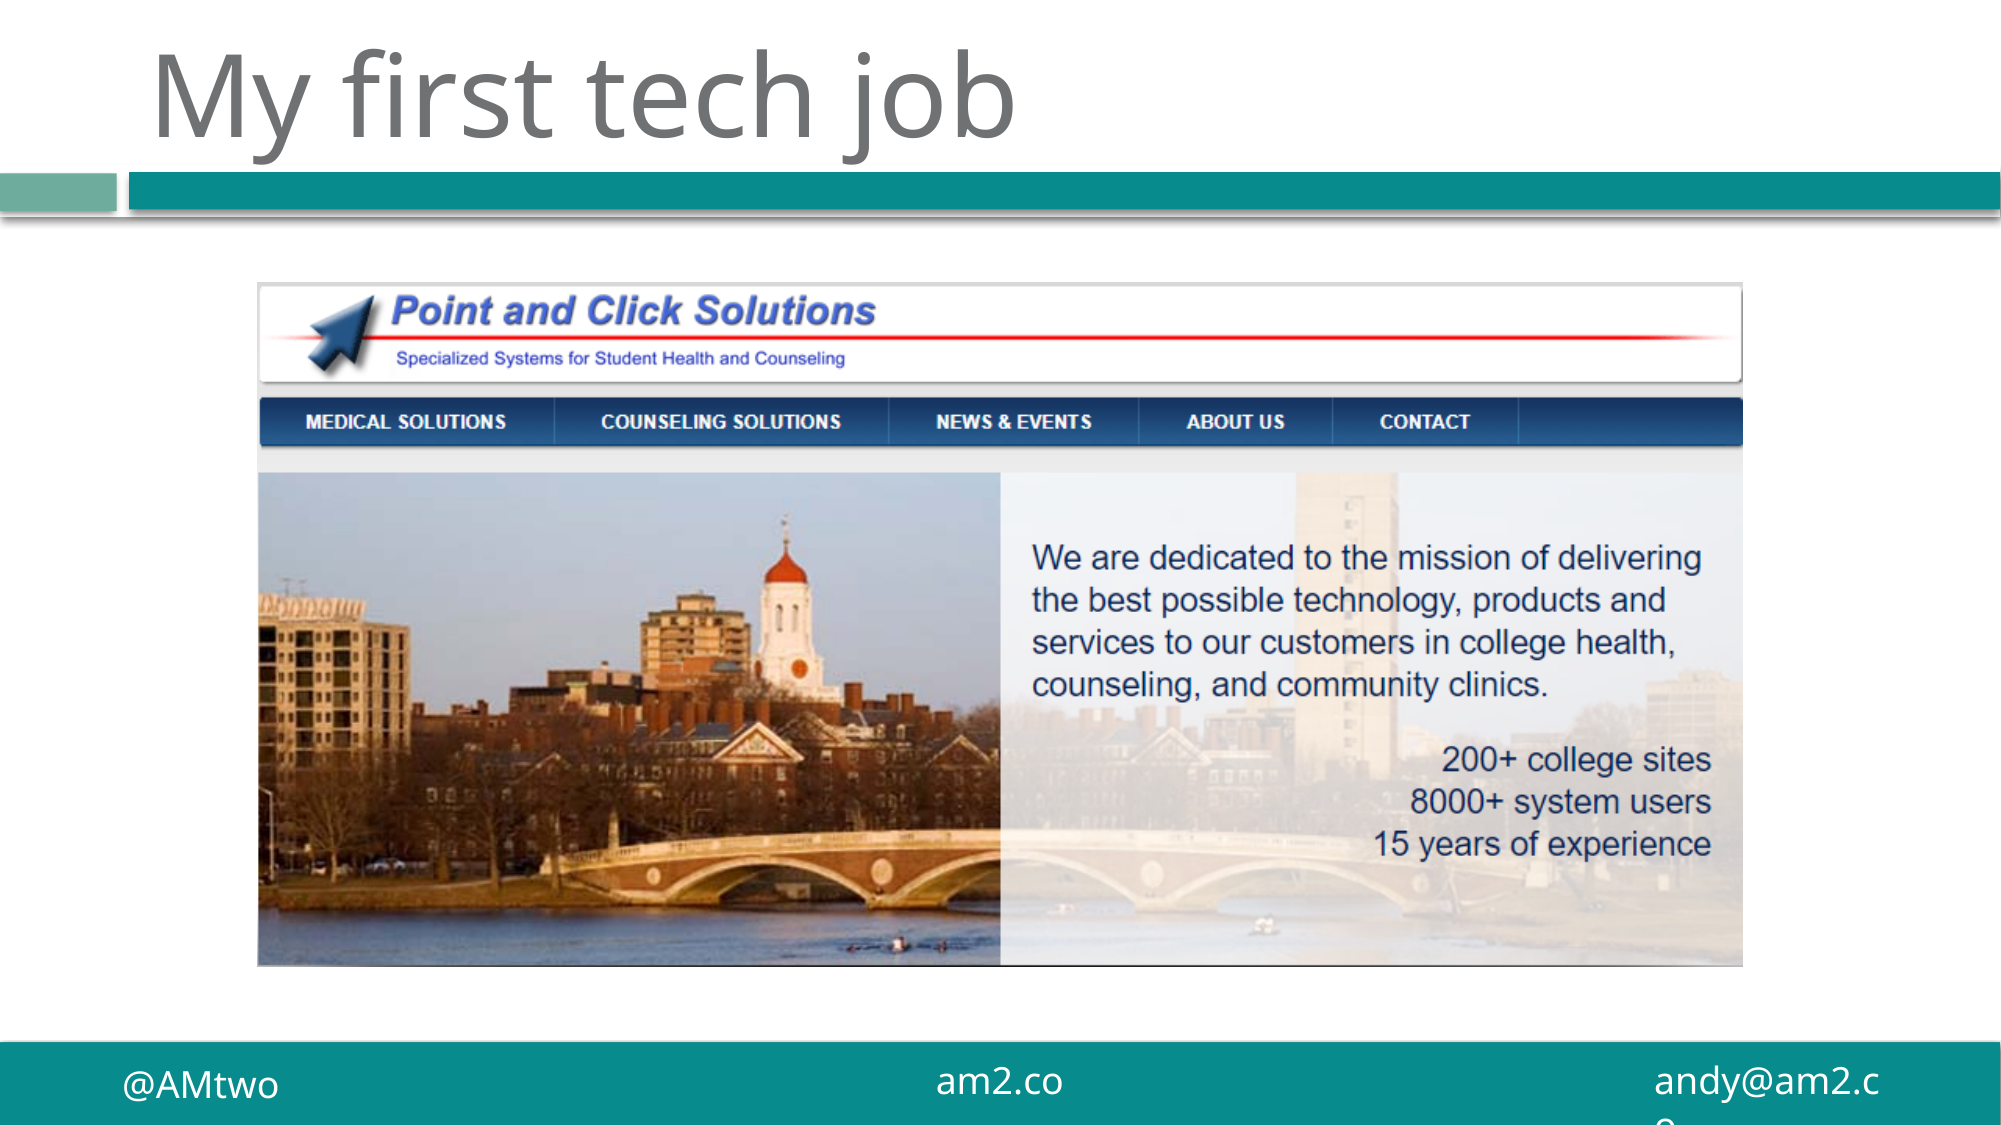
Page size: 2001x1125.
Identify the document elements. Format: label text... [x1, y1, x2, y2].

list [256, 282, 1744, 968]
title My first tech job [133, 15, 1917, 169]
